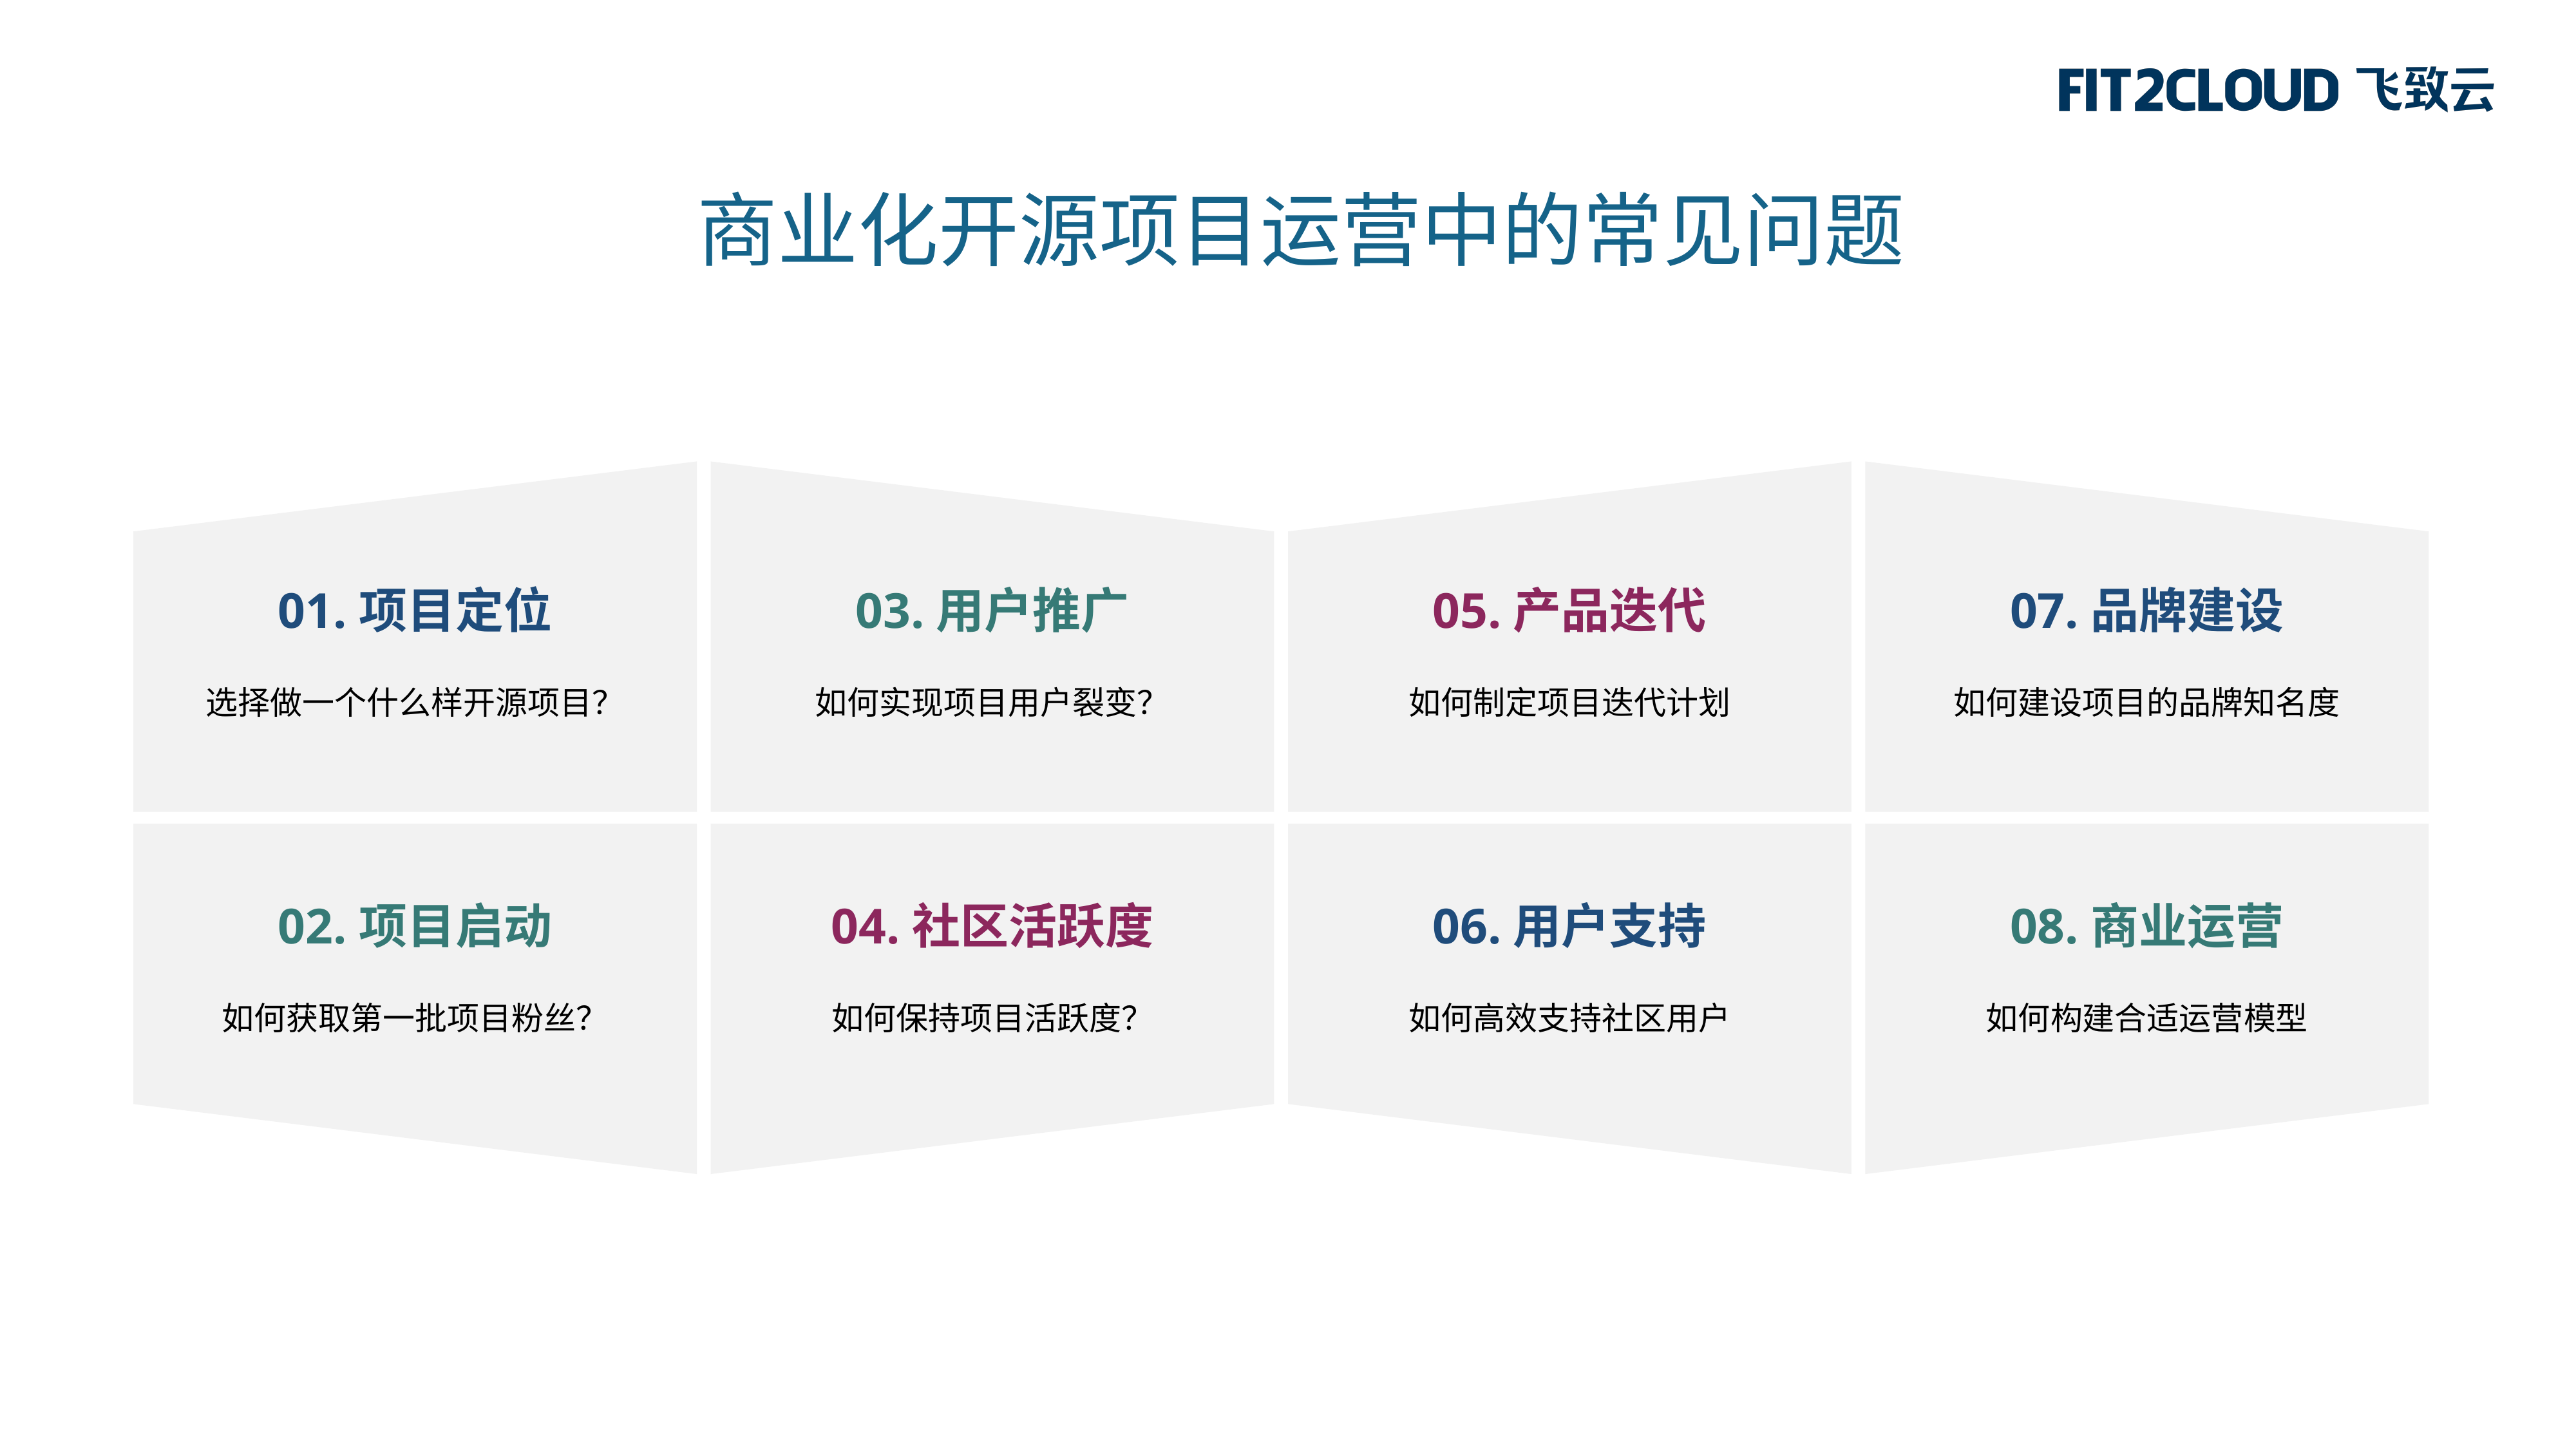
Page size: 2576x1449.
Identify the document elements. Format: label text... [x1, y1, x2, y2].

text_box 03.用户推广 [766, 575, 1218, 659]
text_box 如何获取第一批项目粉丝？ [189, 974, 641, 1107]
text_box [710, 823, 1274, 1175]
text_box [133, 823, 697, 1175]
text_box [1865, 461, 2429, 812]
picture [2059, 66, 2494, 113]
text_box [1288, 823, 1852, 1175]
text_box 如何实现项目用户裂变？ [766, 659, 1218, 792]
text_box 06.用户支持 [1344, 891, 1795, 974]
text_box 如何构建合适运营模型 [1921, 974, 2373, 1107]
text_box [1288, 461, 1852, 812]
text_box 05.产品迭代 [1344, 575, 1795, 659]
text_box 如何高效支持社区用户 [1344, 974, 1795, 1107]
text_box 01.项目定位 [189, 575, 641, 659]
text_box 选择做一个什么样开源项目？ [189, 659, 641, 792]
text_box [133, 461, 697, 812]
text_box 如何保持项目活跃度？ [766, 974, 1218, 1107]
text_box 如何制定项目迭代计划 [1344, 659, 1795, 792]
text_box 08.商业运营 [1921, 891, 2373, 974]
text_box 商业化开源项目运营中的常见问题 [689, 171, 1913, 283]
text_box 04.社区活跃度 [766, 891, 1218, 974]
text_box 如何建设项目的品牌知名度 [1921, 659, 2373, 792]
text_box [1865, 823, 2429, 1175]
text_box 07.品牌建设 [1921, 575, 2373, 659]
text_box 02.项目启动 [189, 891, 641, 974]
text_box [710, 461, 1274, 812]
